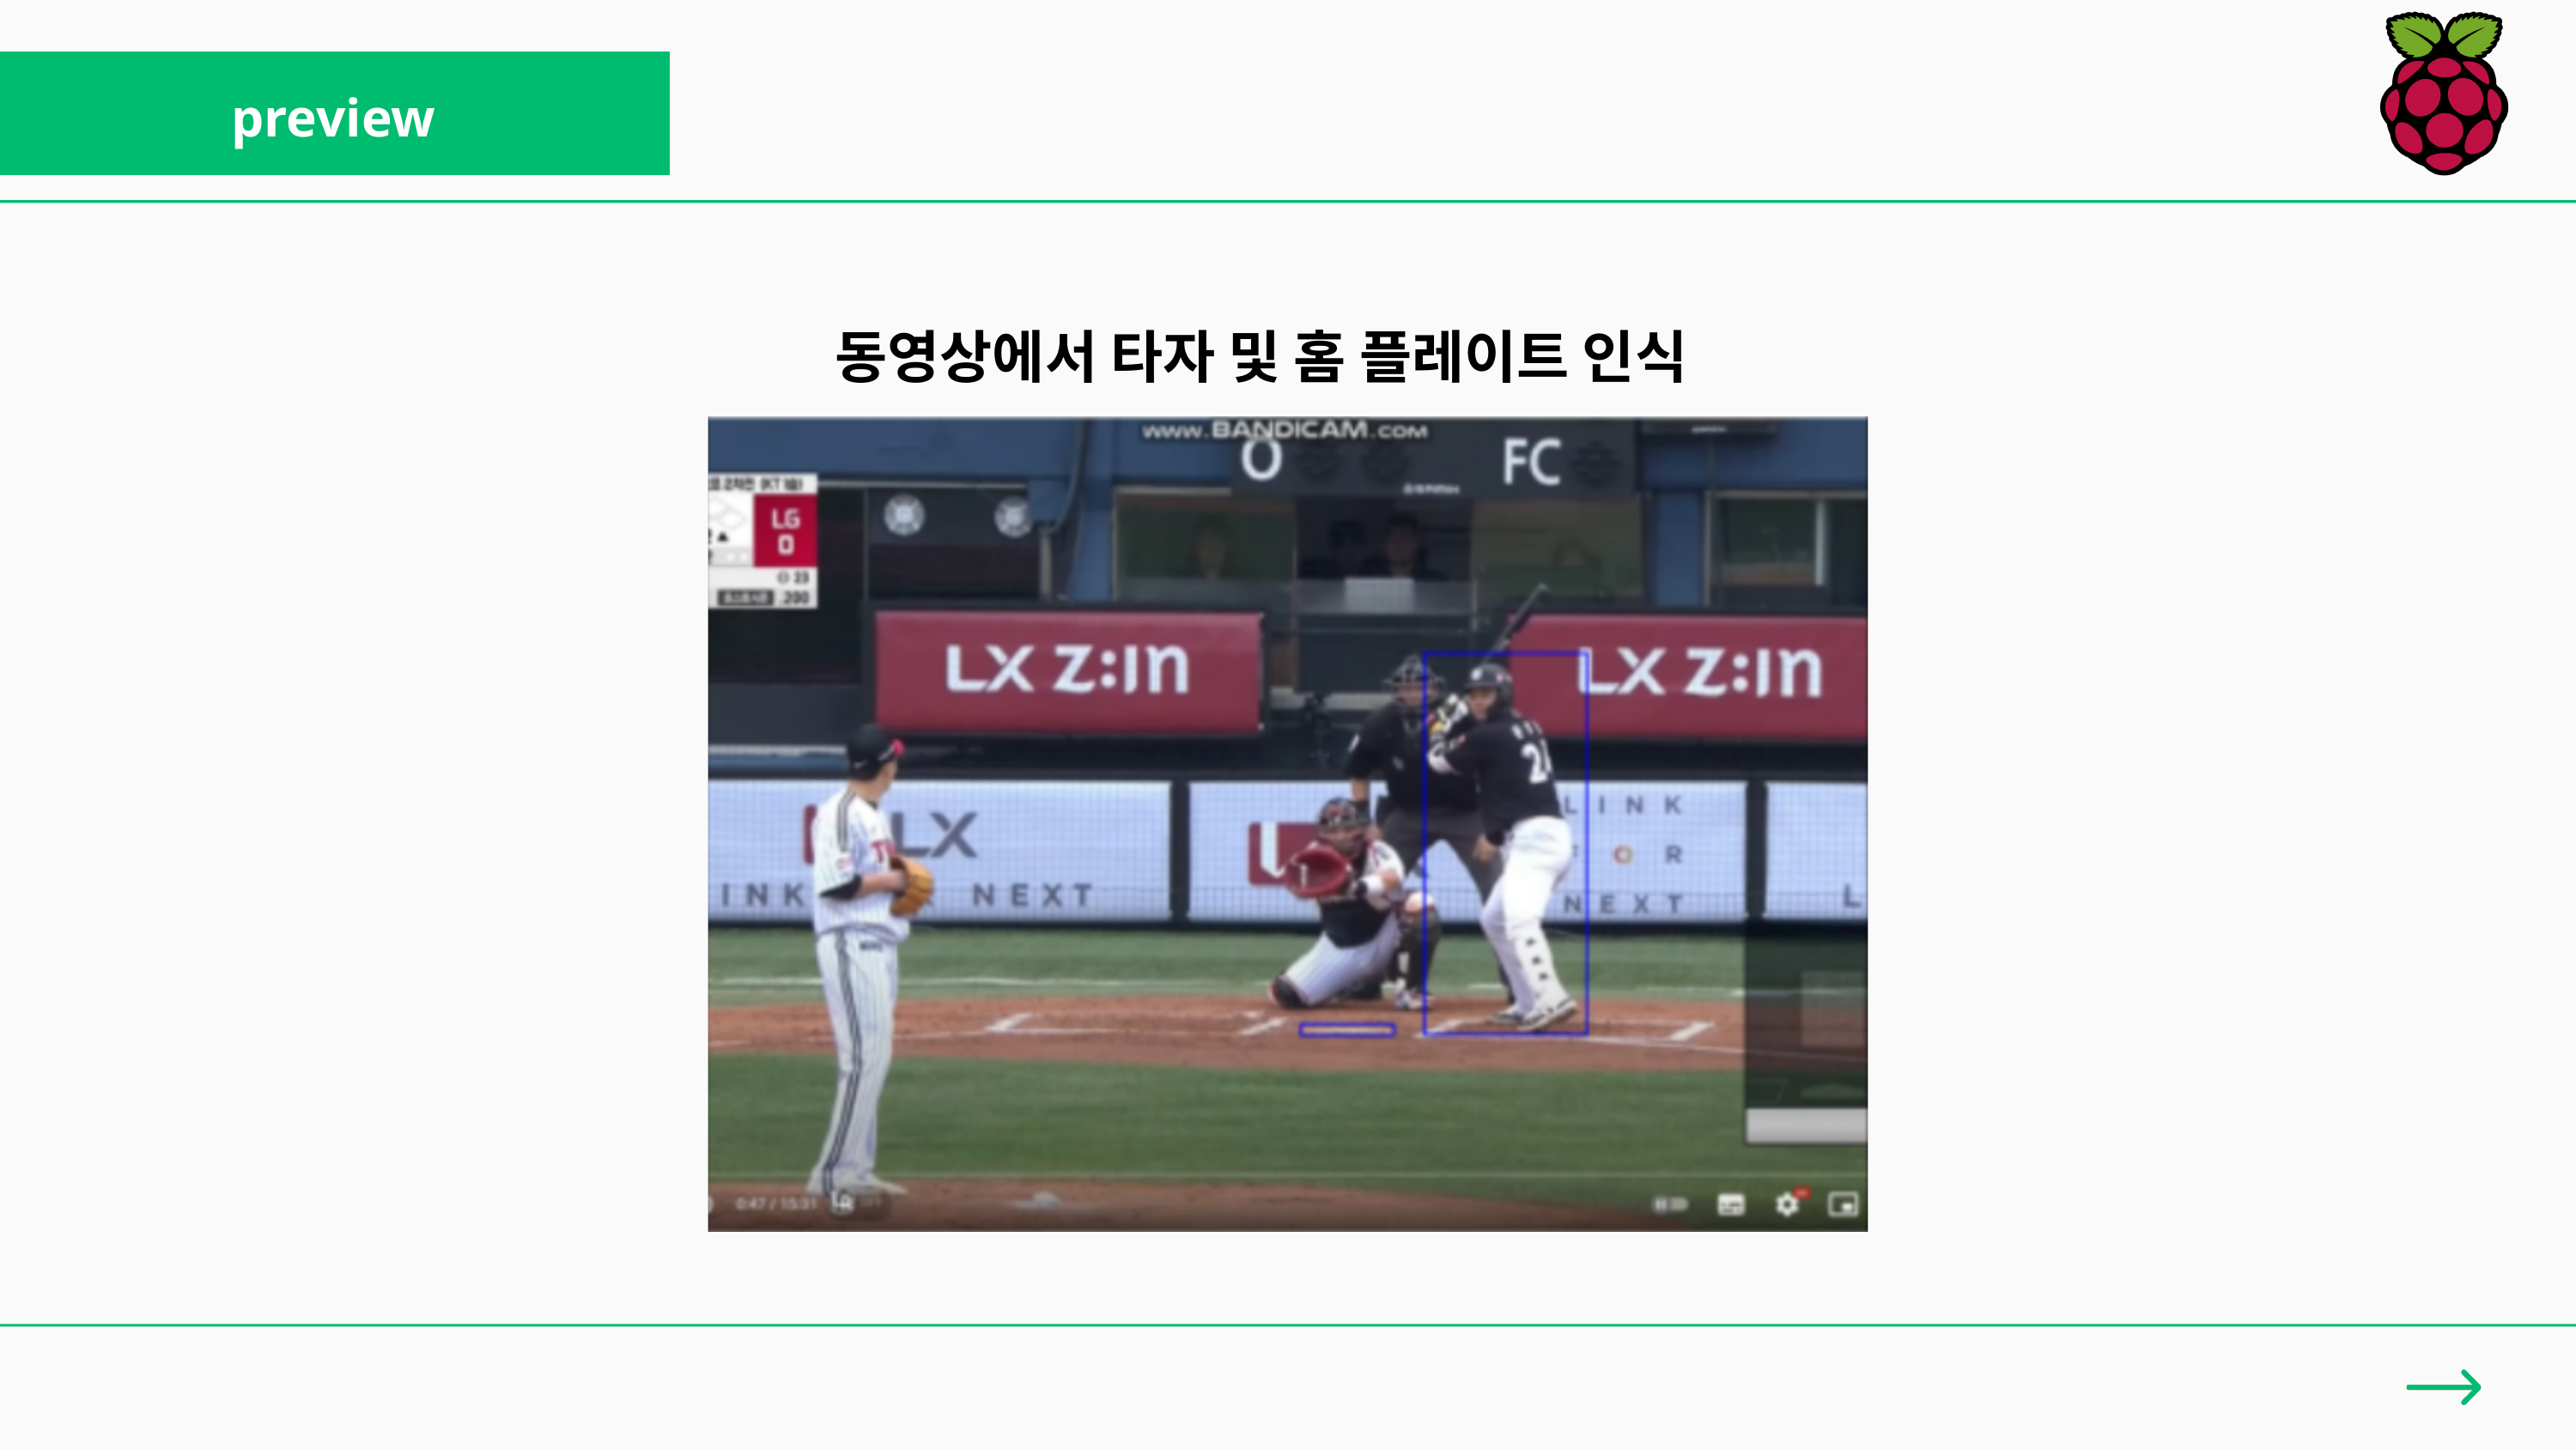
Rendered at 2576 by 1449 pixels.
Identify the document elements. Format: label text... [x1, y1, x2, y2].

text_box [0, 51, 671, 176]
text_box [708, 416, 1868, 1232]
text_box [2379, 11, 2509, 176]
text_box [2406, 1369, 2482, 1405]
text_box 동영상에서 타자 및 홈 플레이트 인식 [751, 310, 1771, 390]
